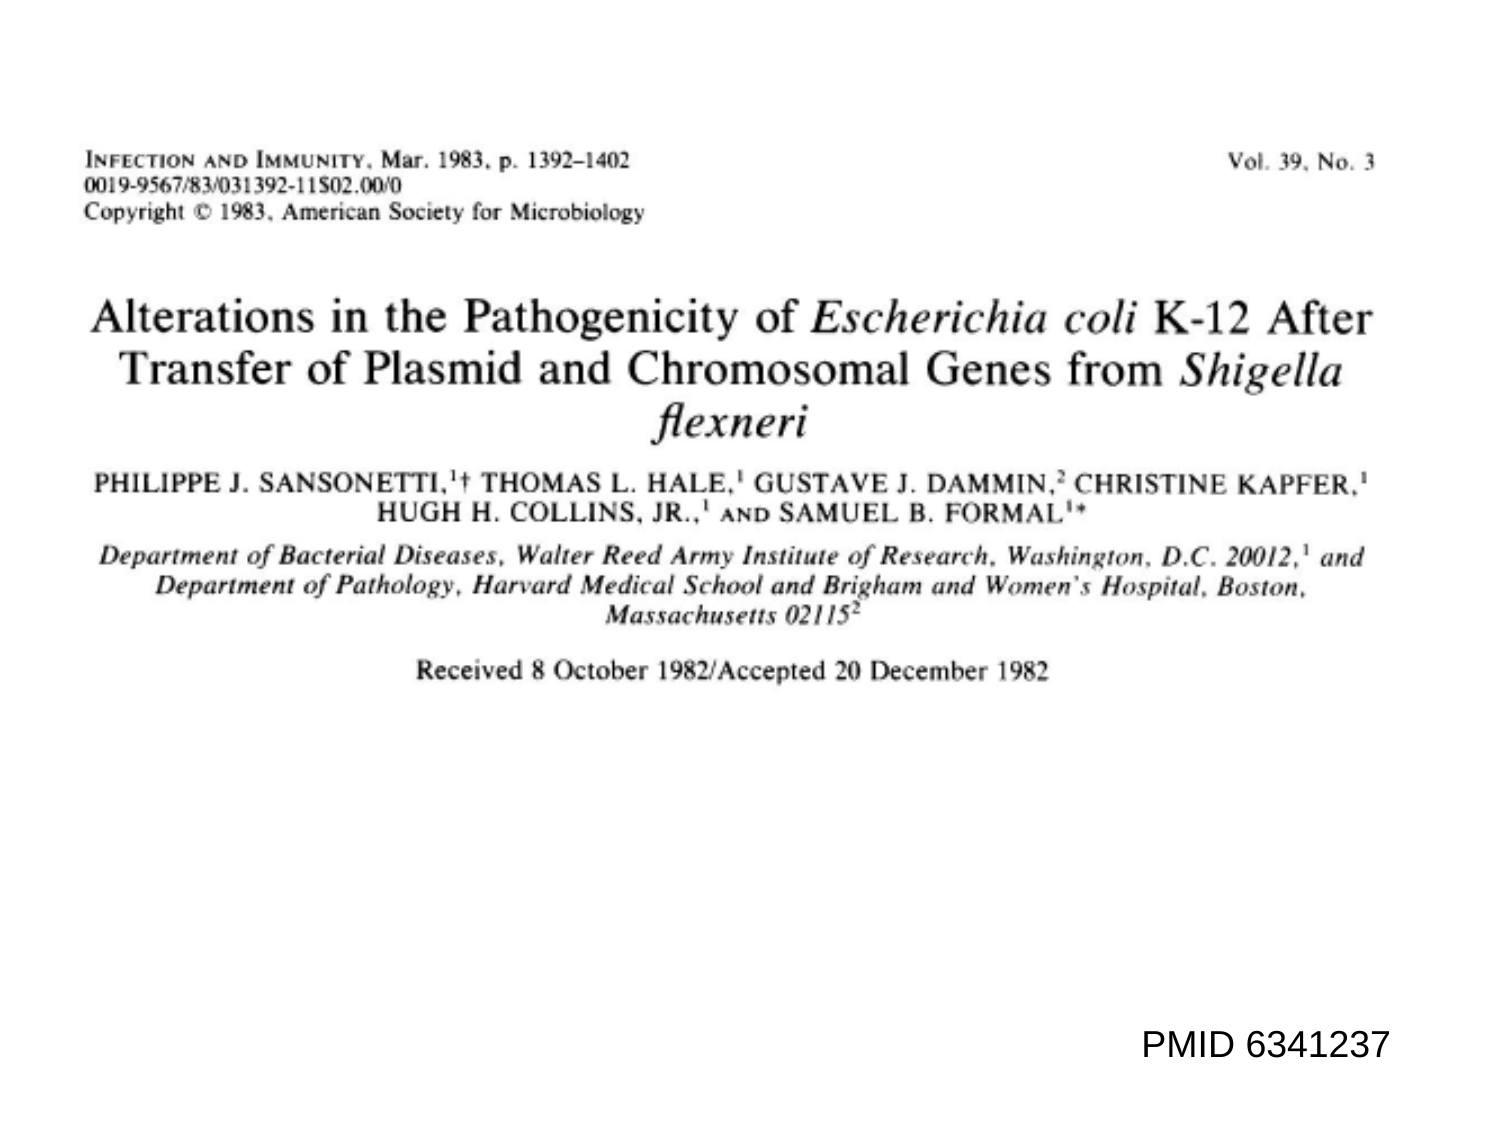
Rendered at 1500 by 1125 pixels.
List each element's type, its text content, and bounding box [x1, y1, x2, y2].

picture [74, 137, 1394, 701]
text_box PMID 6341237 [1126, 1012, 1417, 1073]
